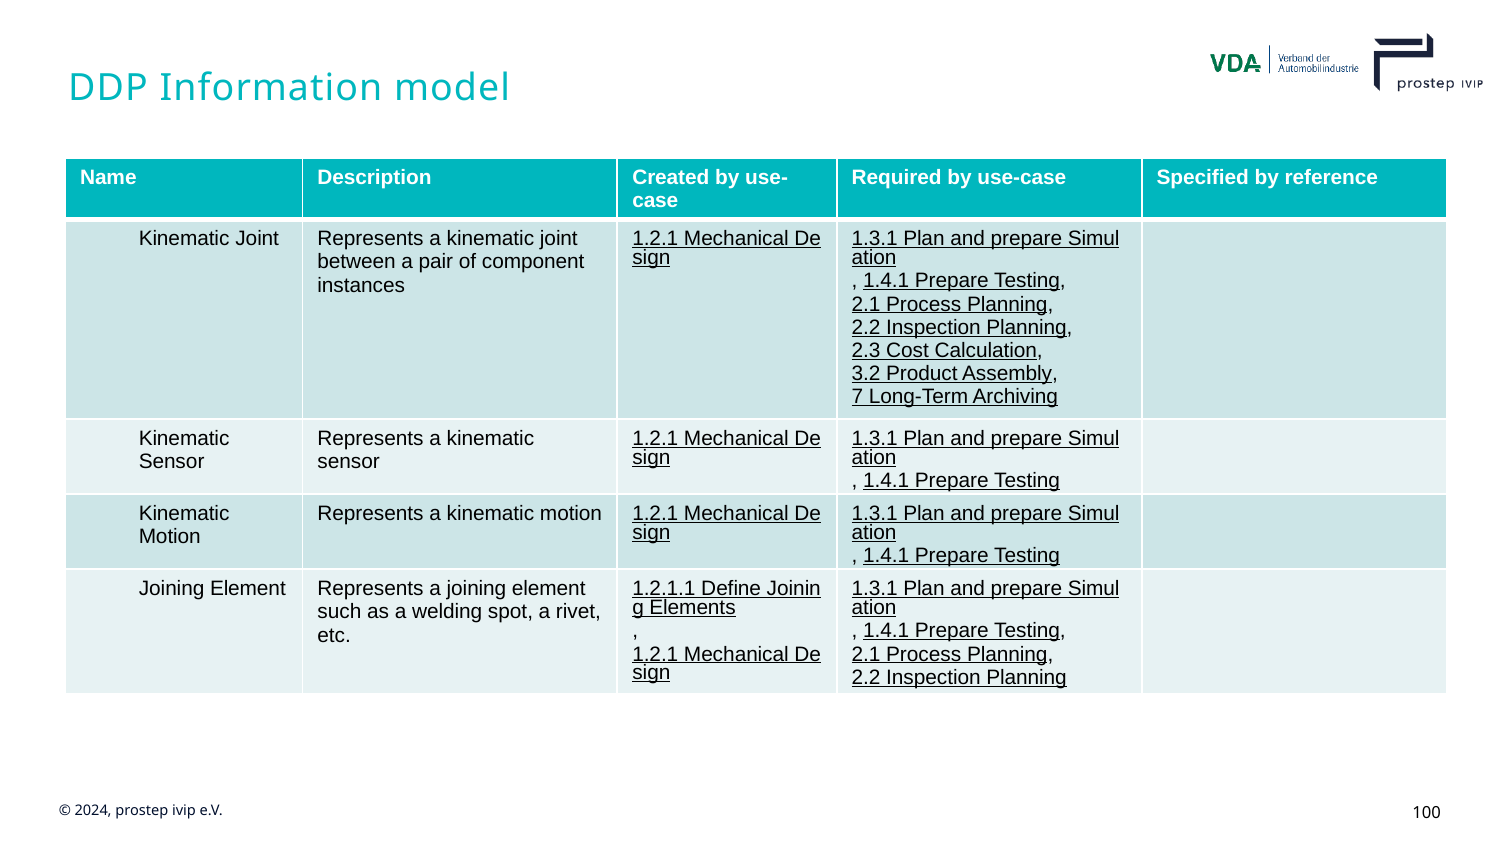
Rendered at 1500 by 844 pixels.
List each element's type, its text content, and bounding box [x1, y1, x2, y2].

table_cell Kinematic Sensor [66, 420, 302, 493]
table_header Specified by reference [1143, 159, 1446, 217]
table_cell 1.3.1 Plan and prepare Simulation, 1.4.1 Prepare Testing [838, 495, 1141, 568]
table_header Required by use-case [838, 159, 1141, 217]
table_cell Represents a kinematic joint between a pair of component instances [303, 222, 616, 418]
table_cell Joining Element [66, 570, 302, 693]
table_cell Represents a kinematic motion [303, 495, 616, 568]
picture [1208, 43, 1360, 75]
table_cell [1143, 222, 1446, 418]
table_cell 1.3.1 Plan and prepare Simulation, 1.4.1 Prepare Testing [838, 420, 1141, 493]
table_cell 1.2.1.1 Define Joining Elements, 1.2.1 Mechanical Design [618, 570, 836, 693]
table_header Description [303, 159, 616, 217]
table_cell [1143, 495, 1446, 568]
table_cell 1.3.1 Plan and prepare Simulation, 1.4.1 Prepare Testing, 2.1 Process Planning, 2.2 Inspection Planning, 2.3 Cost Calculation, 3.2 Product Assembly, 7 Long-Term Archiving [838, 222, 1141, 418]
table_cell 1.2.1 Mechanical Design [618, 495, 836, 568]
table_header Name [66, 159, 302, 217]
table_cell 1.3.1 Plan and prepare Simulation, 1.4.1 Prepare Testing, 2.1 Process Planning, 2.2 Inspection Planning [838, 570, 1141, 693]
title DDP Information model [53, 55, 1177, 158]
table_cell Represents a kinematic sensor [303, 420, 616, 493]
table_cell [1143, 420, 1446, 493]
table_cell Kinematic Motion [66, 495, 302, 568]
table_cell [1143, 570, 1446, 693]
table_cell Kinematic Joint [66, 222, 302, 418]
picture [1373, 32, 1483, 92]
table_cell 1.2.1 Mechanical Design [618, 222, 836, 418]
table_cell Represents a joining element such as a welding spot, a rivet, etc. [303, 570, 616, 693]
table_cell 1.2.1 Mechanical Design [618, 420, 836, 493]
table_header Created by use-case [618, 159, 836, 217]
